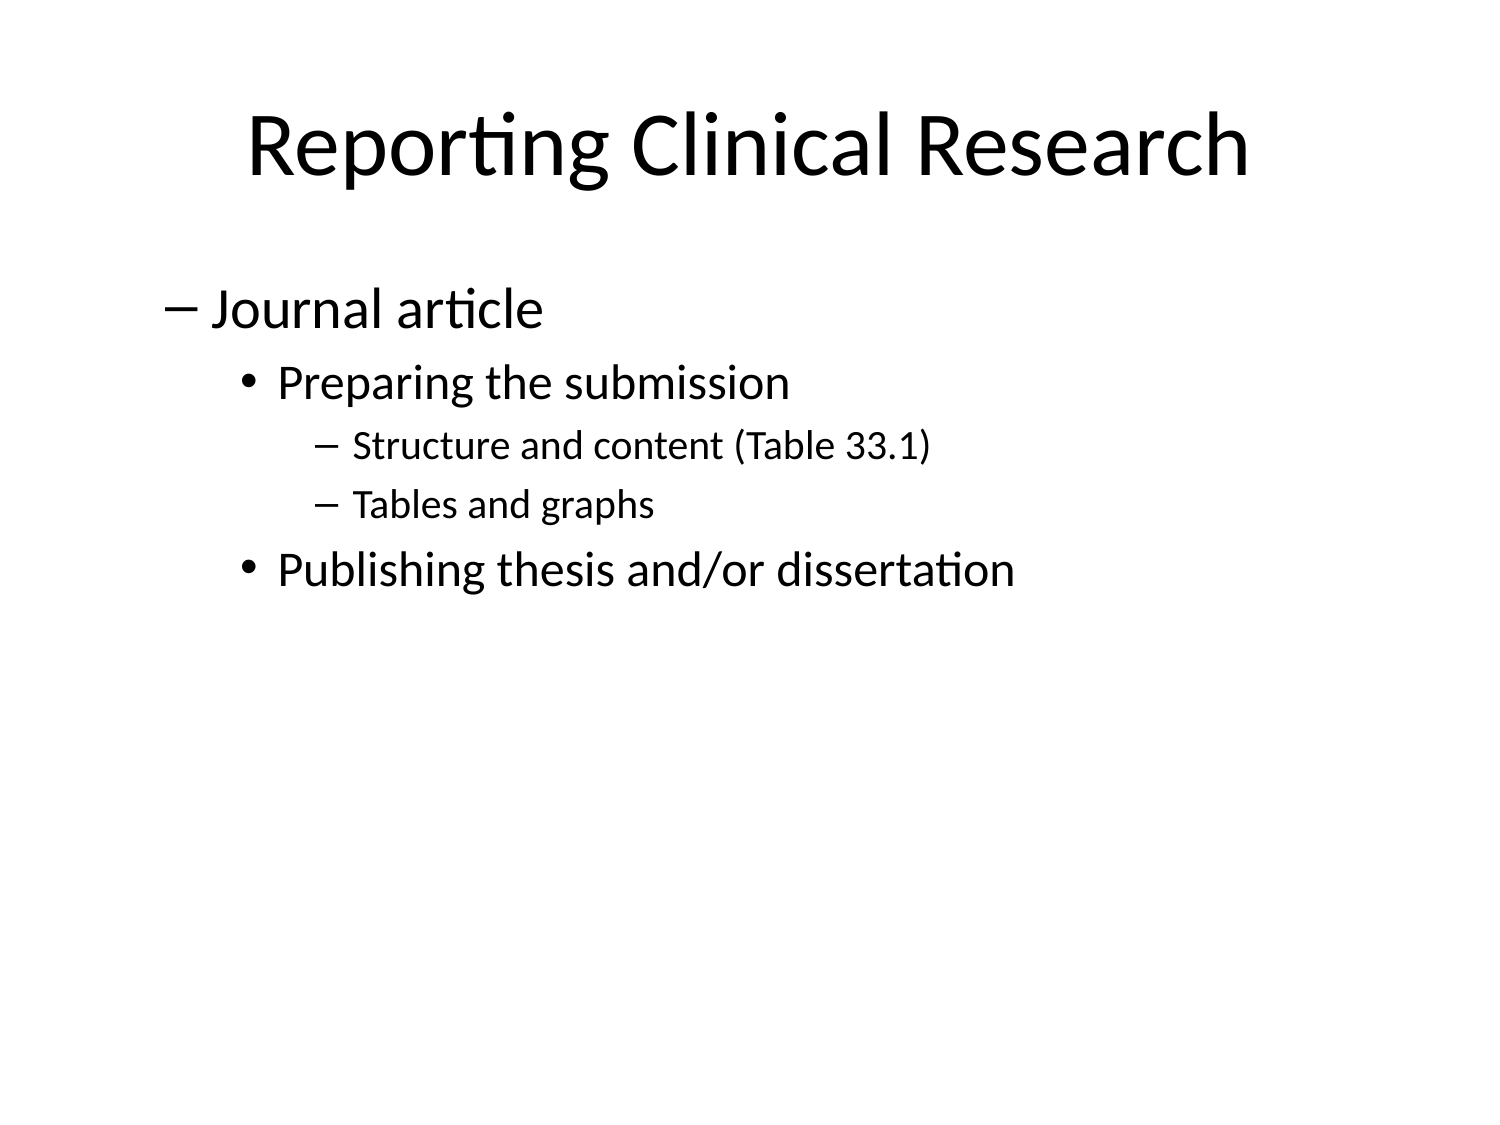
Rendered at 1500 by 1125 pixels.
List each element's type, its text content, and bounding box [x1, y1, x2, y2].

title Reporting Clinical Research [75, 45, 1425, 233]
list Journal article Preparing the submission Structure and content (Table 33.1) Tables and graphs Publishing thesis and/or dissertation [75, 262, 1425, 1005]
